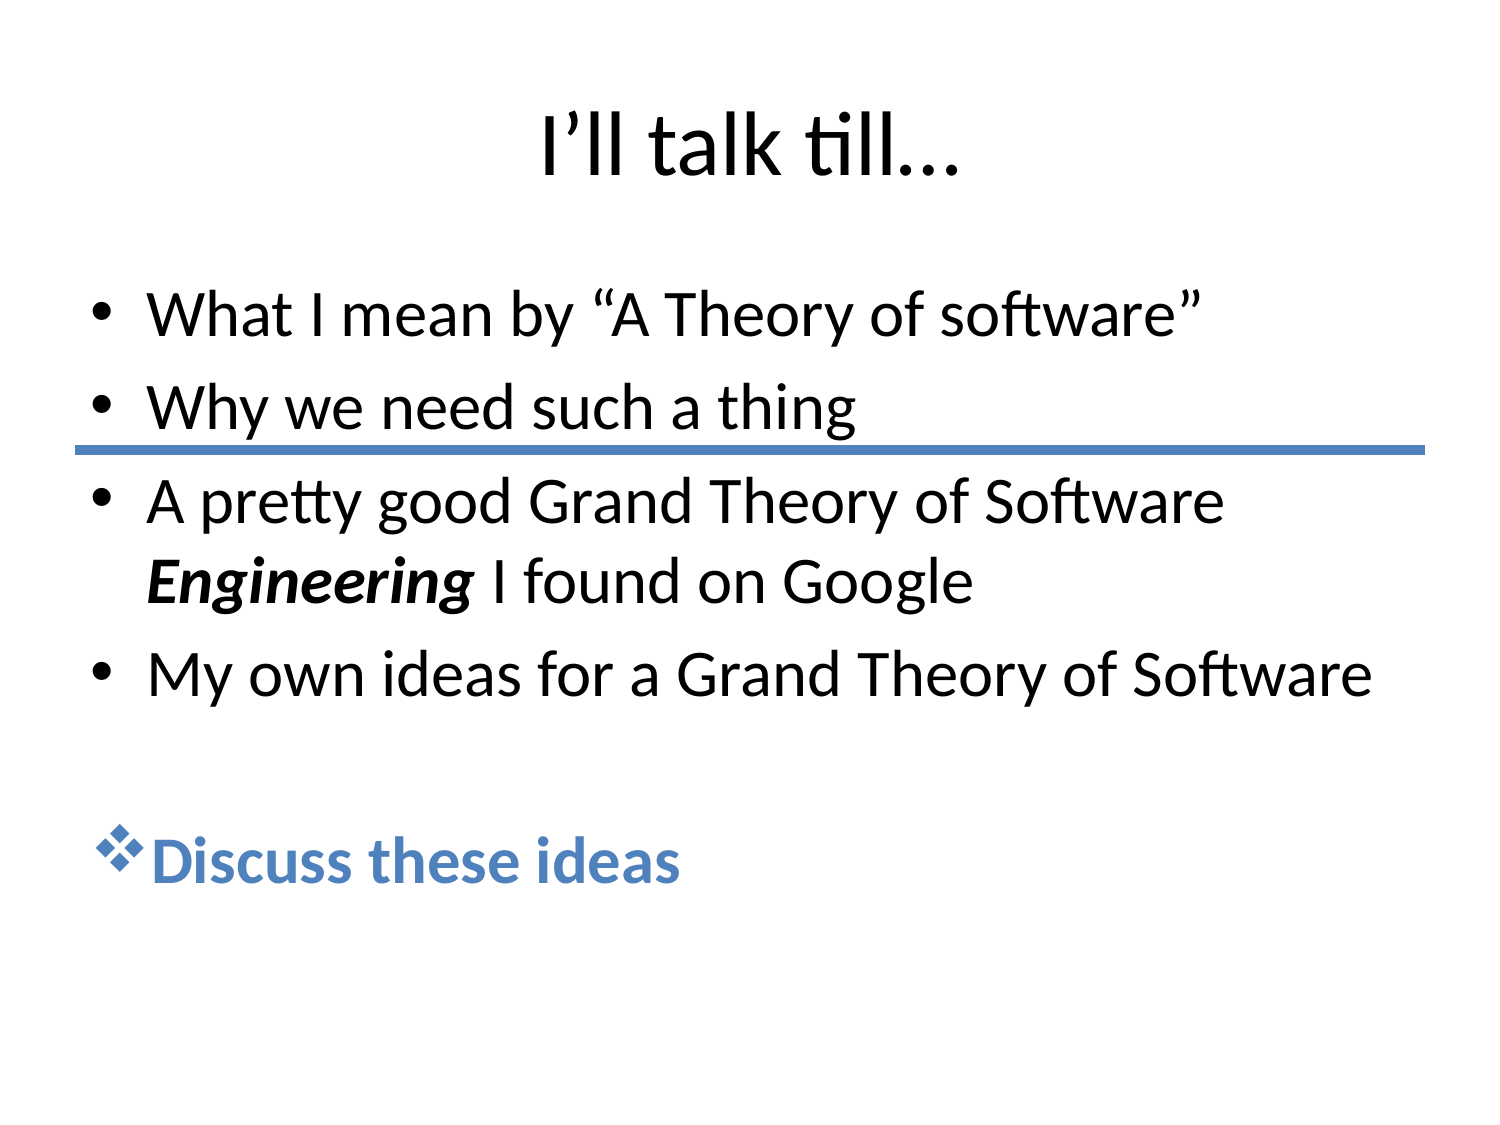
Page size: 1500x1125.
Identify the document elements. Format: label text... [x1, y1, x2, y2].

list What I mean by “A Theory of software” Why we need such a thing A pretty good Grand Theory of Software Engineering I found on Google My own ideas for a Grand Theory of Software Discuss these ideas [75, 262, 1425, 445]
title I’ll talk till… [75, 45, 1425, 233]
list What I mean by “A Theory of software” Why we need such a thing A pretty good Grand Theory of Software Engineering I found on Google My own ideas for a Grand Theory of Software Discuss these ideas [75, 456, 1425, 1005]
